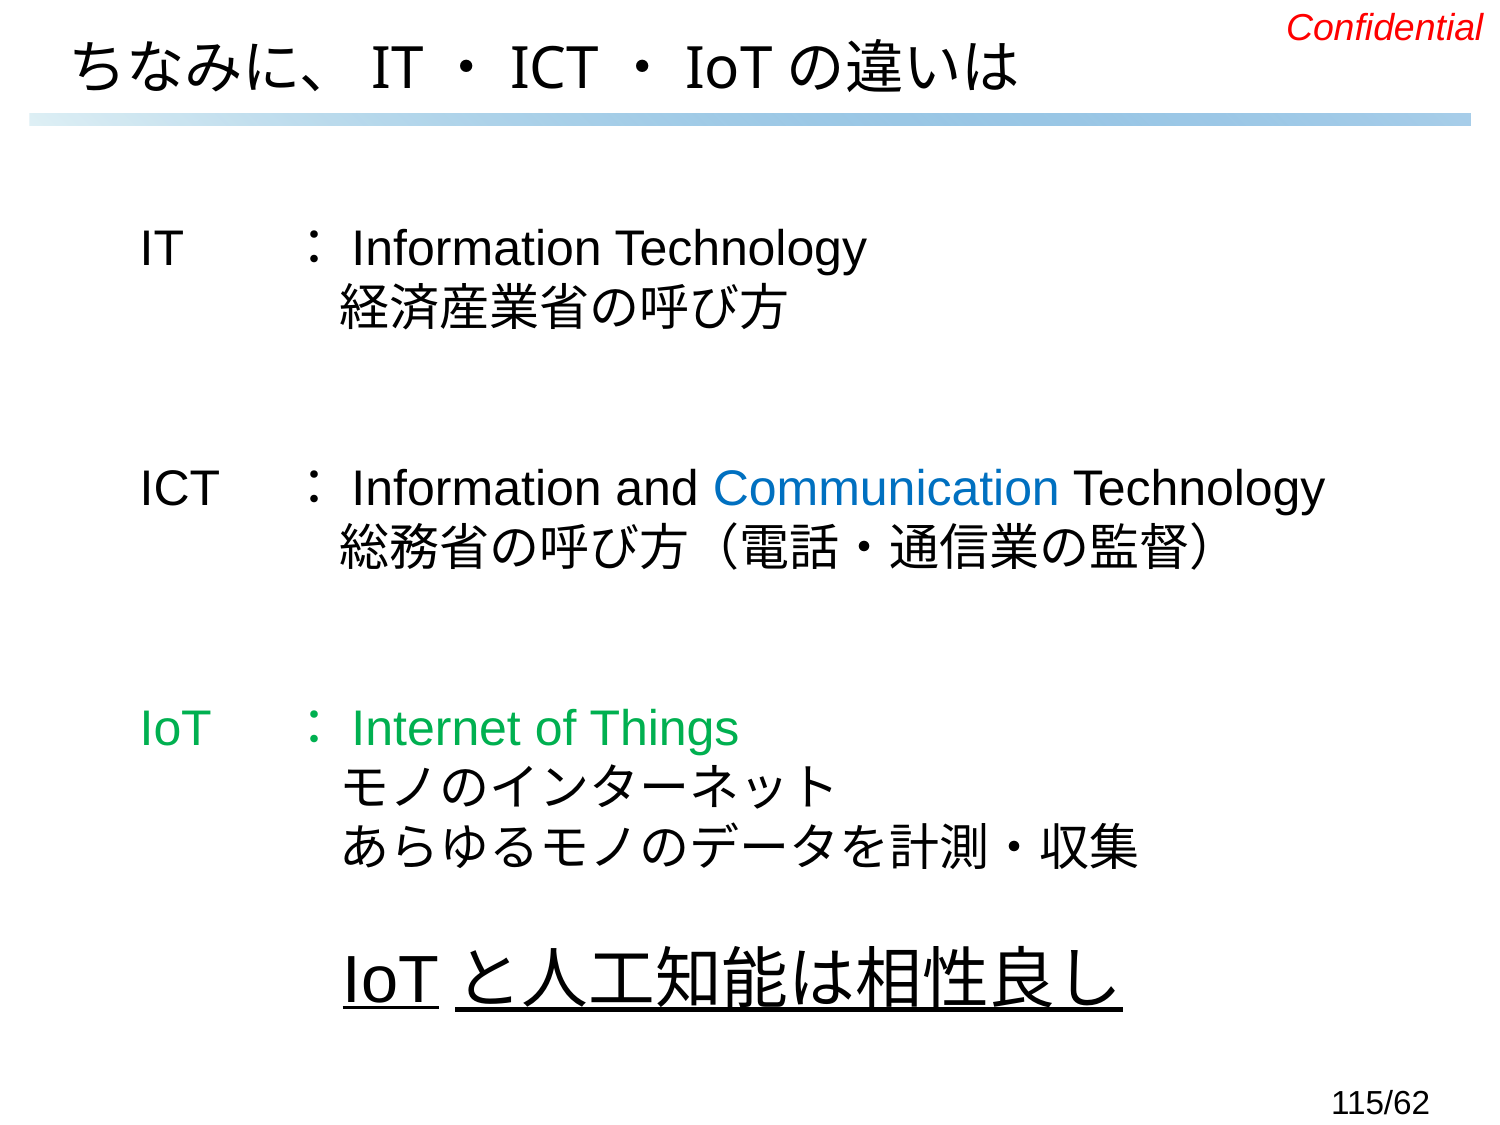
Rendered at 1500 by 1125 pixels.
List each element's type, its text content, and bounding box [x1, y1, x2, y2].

text_box IT ：Information Technology 経済産業省の呼び方 ICT ：Information and Communication Technology 総務省の呼び方（電話・通信業の監督） IoT ：Internet of Things モノのインターネット あらゆるモノのデータを計測・収集 IoTと人工知能は相性良し [124, 208, 1341, 1103]
title ちなみに、IT・ICT・IoTの違いは [52, 18, 1452, 112]
